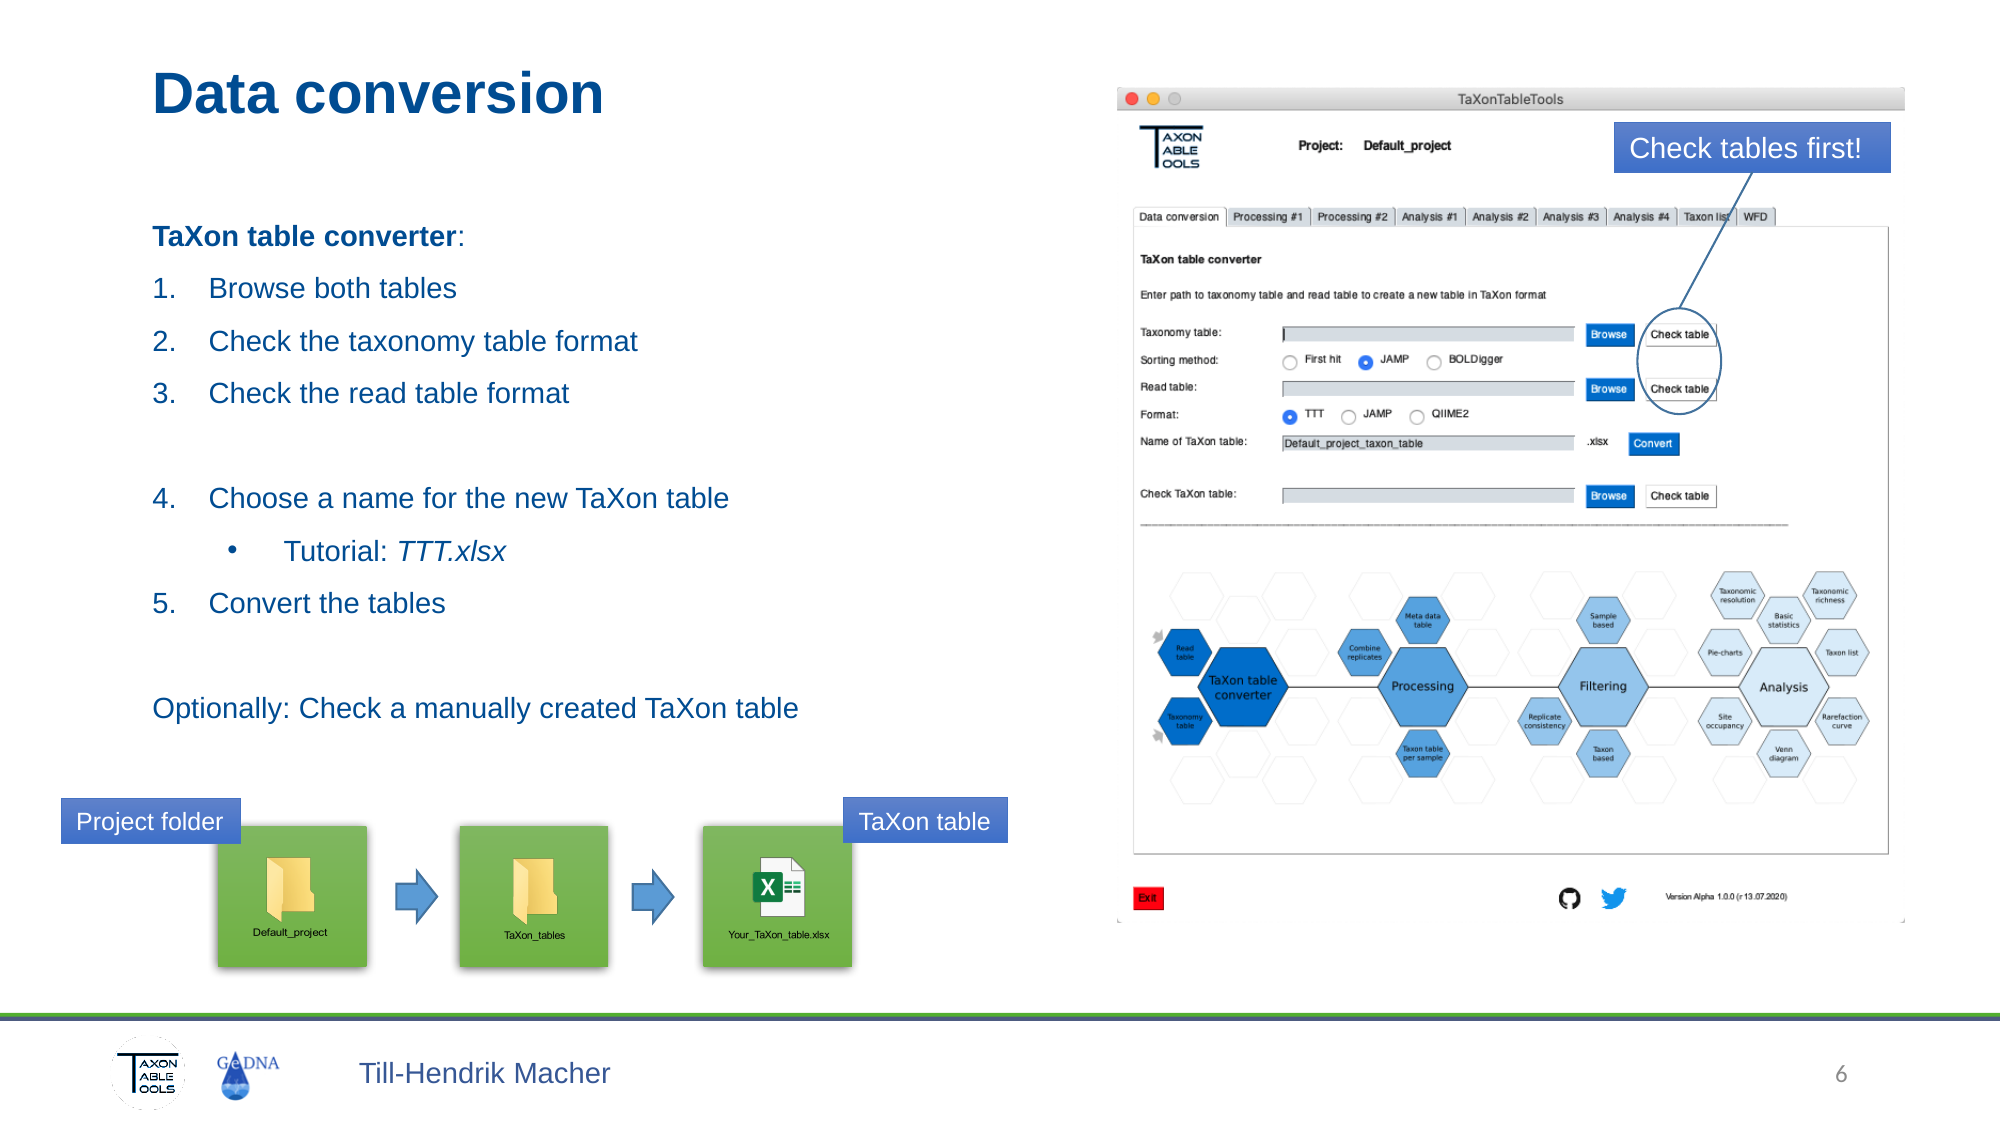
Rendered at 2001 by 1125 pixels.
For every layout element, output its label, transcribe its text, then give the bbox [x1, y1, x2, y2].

text_box [459, 826, 609, 967]
text_box [703, 826, 852, 967]
text_box 6 [1412, 1042, 1863, 1103]
text_box [395, 867, 439, 926]
text_box Project folder [61, 798, 241, 844]
text_box TaXon table [843, 797, 1008, 843]
text_box Data conversion [137, 0, 809, 189]
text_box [1679, 172, 1753, 309]
text_box [631, 868, 675, 926]
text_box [110, 1035, 635, 1110]
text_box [218, 826, 367, 967]
picture [718, 855, 837, 943]
picture [496, 857, 569, 942]
picture [1117, 87, 1905, 923]
text_box TaXon table converter: Browse both tables Check the taxonomy table format Check the read table format Choose a name for the new TaXon table Tutorial: TTT.xlsx Convert the tables Optionally: Check a manually created TaXon table [137, 192, 908, 774]
